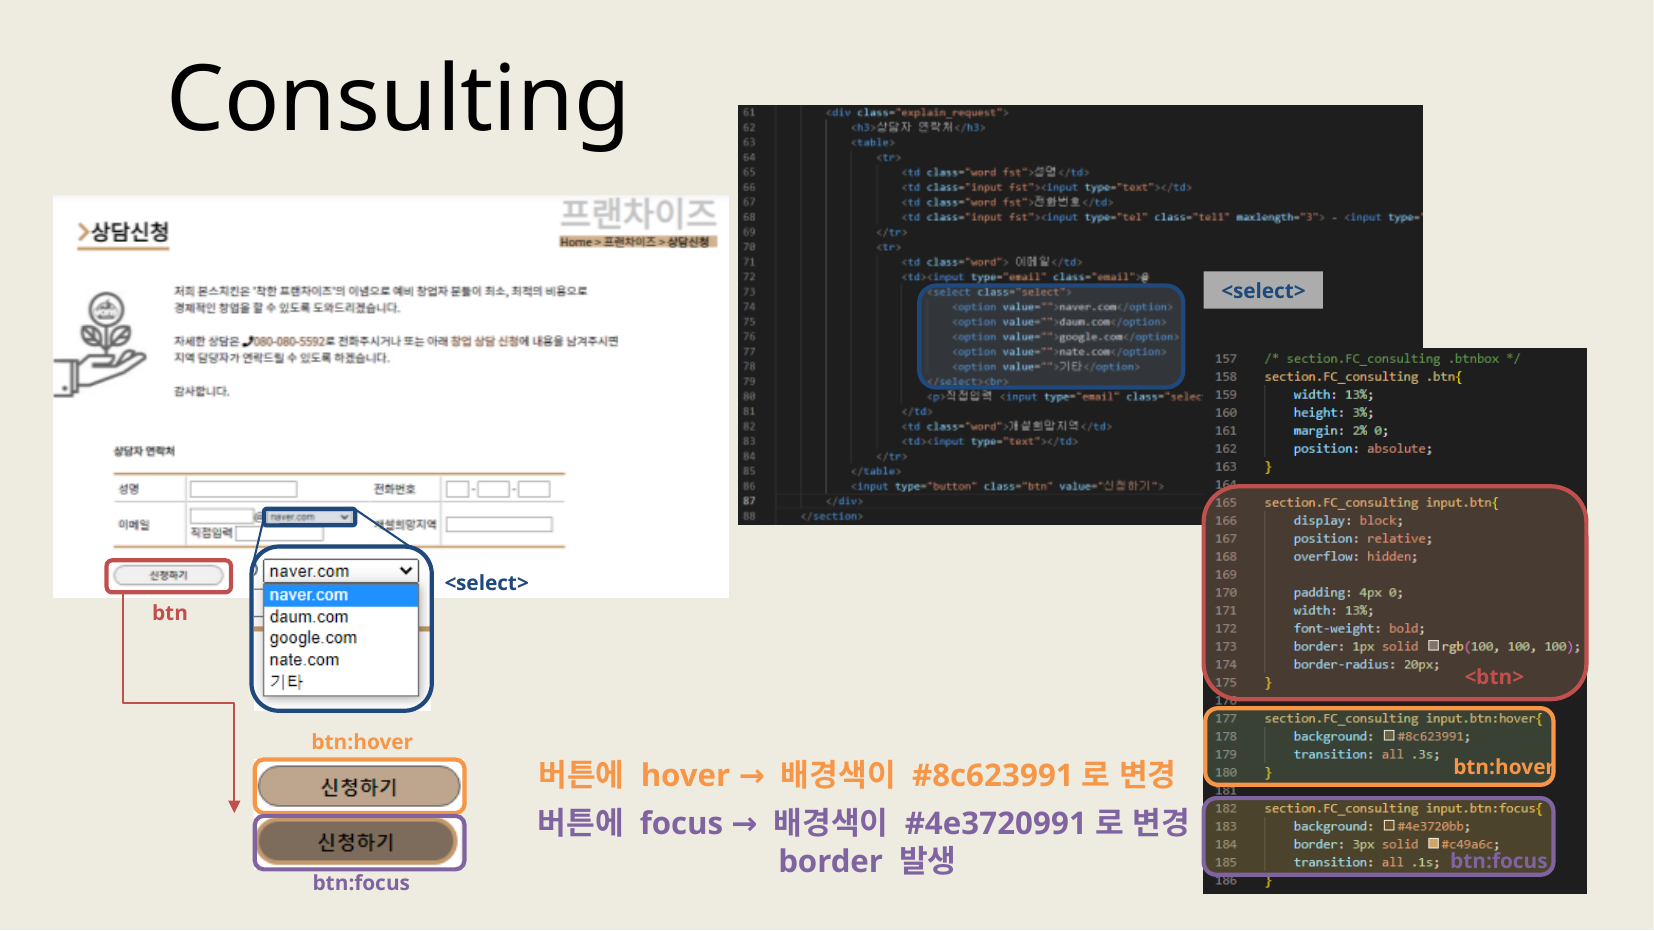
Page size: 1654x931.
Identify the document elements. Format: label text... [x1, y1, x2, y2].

text_box 버튼에 focus → 배경색이 #4e3720991로 변경 border 발생 [525, 797, 1198, 885]
text_box 버튼에 hover → 배경색이 #8c623991로 변경 [525, 749, 1190, 797]
picture [254, 551, 431, 711]
title Consulting [0, 16, 798, 172]
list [53, 195, 730, 598]
text_box btn:hover [299, 722, 426, 757]
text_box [67, 646, 290, 759]
picture [737, 105, 1587, 894]
text_box btn [139, 606, 201, 631]
picture [253, 759, 465, 870]
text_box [251, 516, 265, 571]
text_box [353, 508, 413, 549]
text_box btn:focus [300, 879, 423, 902]
